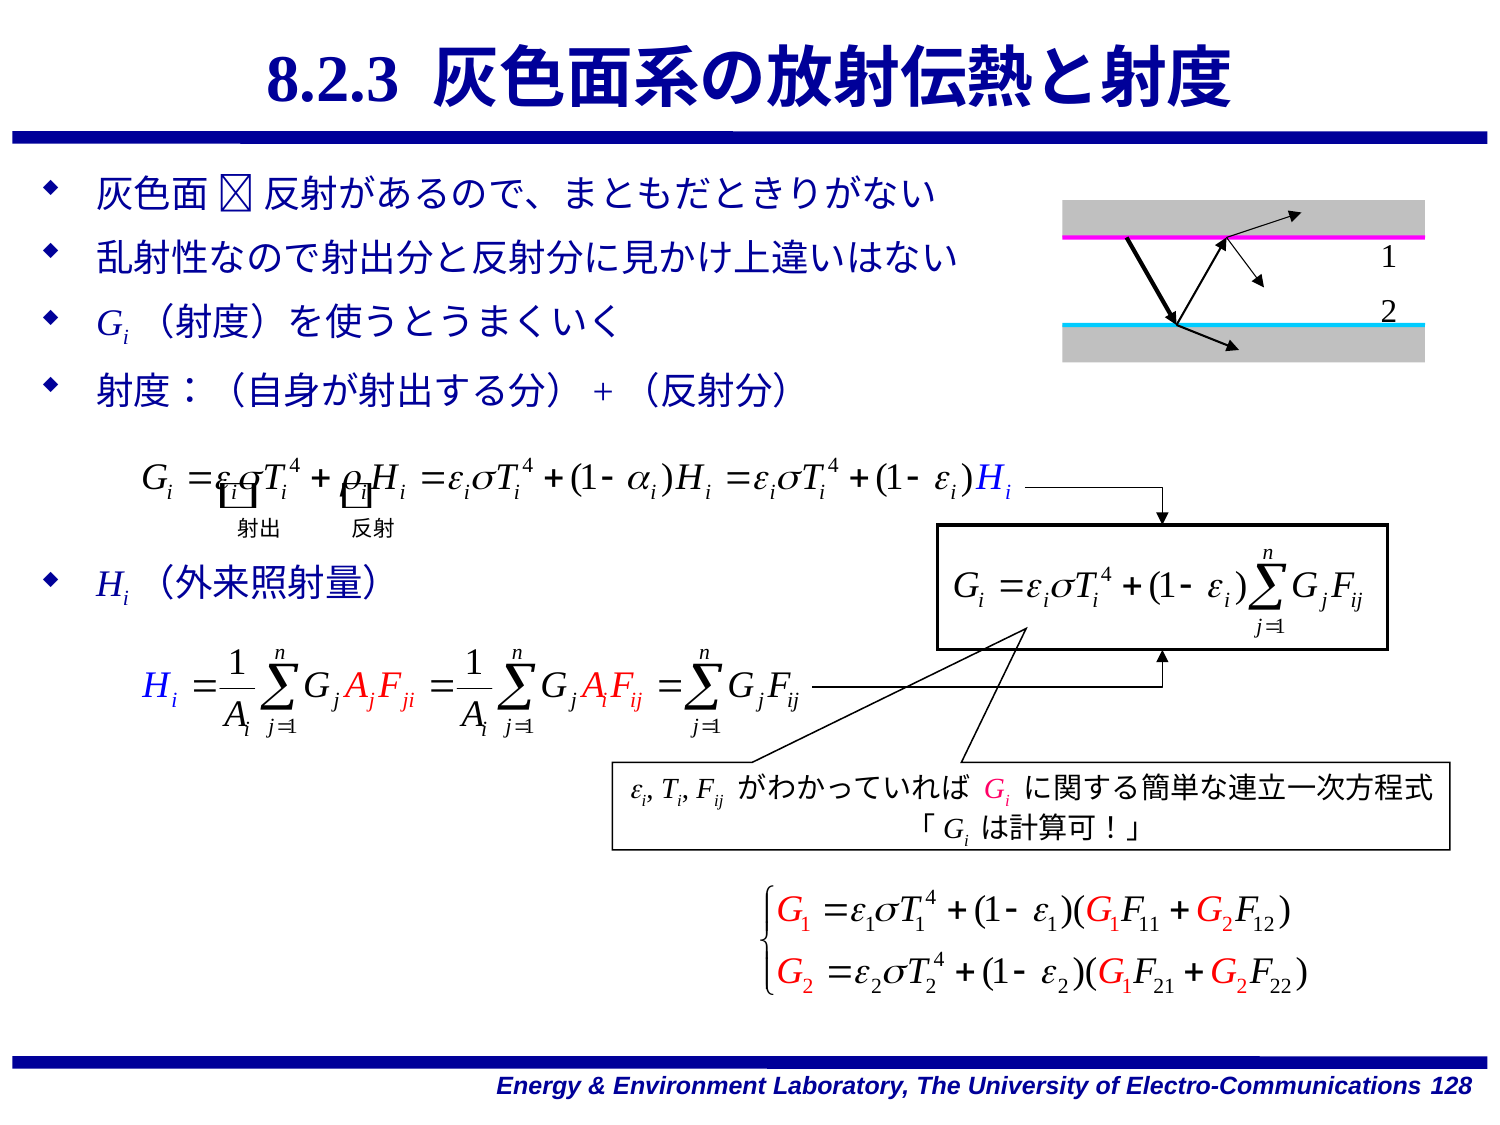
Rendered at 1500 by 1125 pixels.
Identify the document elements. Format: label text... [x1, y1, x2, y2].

text_box [1227, 210, 1302, 238]
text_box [138, 449, 1016, 544]
text_box [937, 544, 992, 650]
text_box [1062, 200, 1425, 237]
text_box [1177, 325, 1240, 352]
list 灰色面  反射があるので、まともだときりがない 乱射性なので射出分と反射分に見かけ上違いはない Gi（射度）を使うとうまくいく 射度：（自身が射出する分）+（反射分） Hi（外来照射量） [24, 162, 1475, 1038]
text_box [998, 649, 1169, 688]
text_box [1062, 325, 1425, 363]
text_box [1226, 237, 1265, 288]
text_box [1016, 525, 1388, 650]
text_box 2 [1365, 282, 1413, 337]
text_box [1024, 487, 1169, 525]
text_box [754, 881, 1313, 1000]
text_box [812, 674, 931, 688]
text_box [1126, 237, 1177, 325]
text_box ei, Ti, Fij がわかっていれば Gi に関する簡単な連立一次方程式 「Gi は計算可！」 [612, 644, 1450, 850]
text_box [1176, 237, 1227, 326]
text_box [949, 537, 1371, 644]
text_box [137, 637, 809, 744]
text_box 1 [1365, 227, 1413, 282]
title 8.2.3 灰色面系の放射伝熱と射度 [12, 12, 1488, 138]
